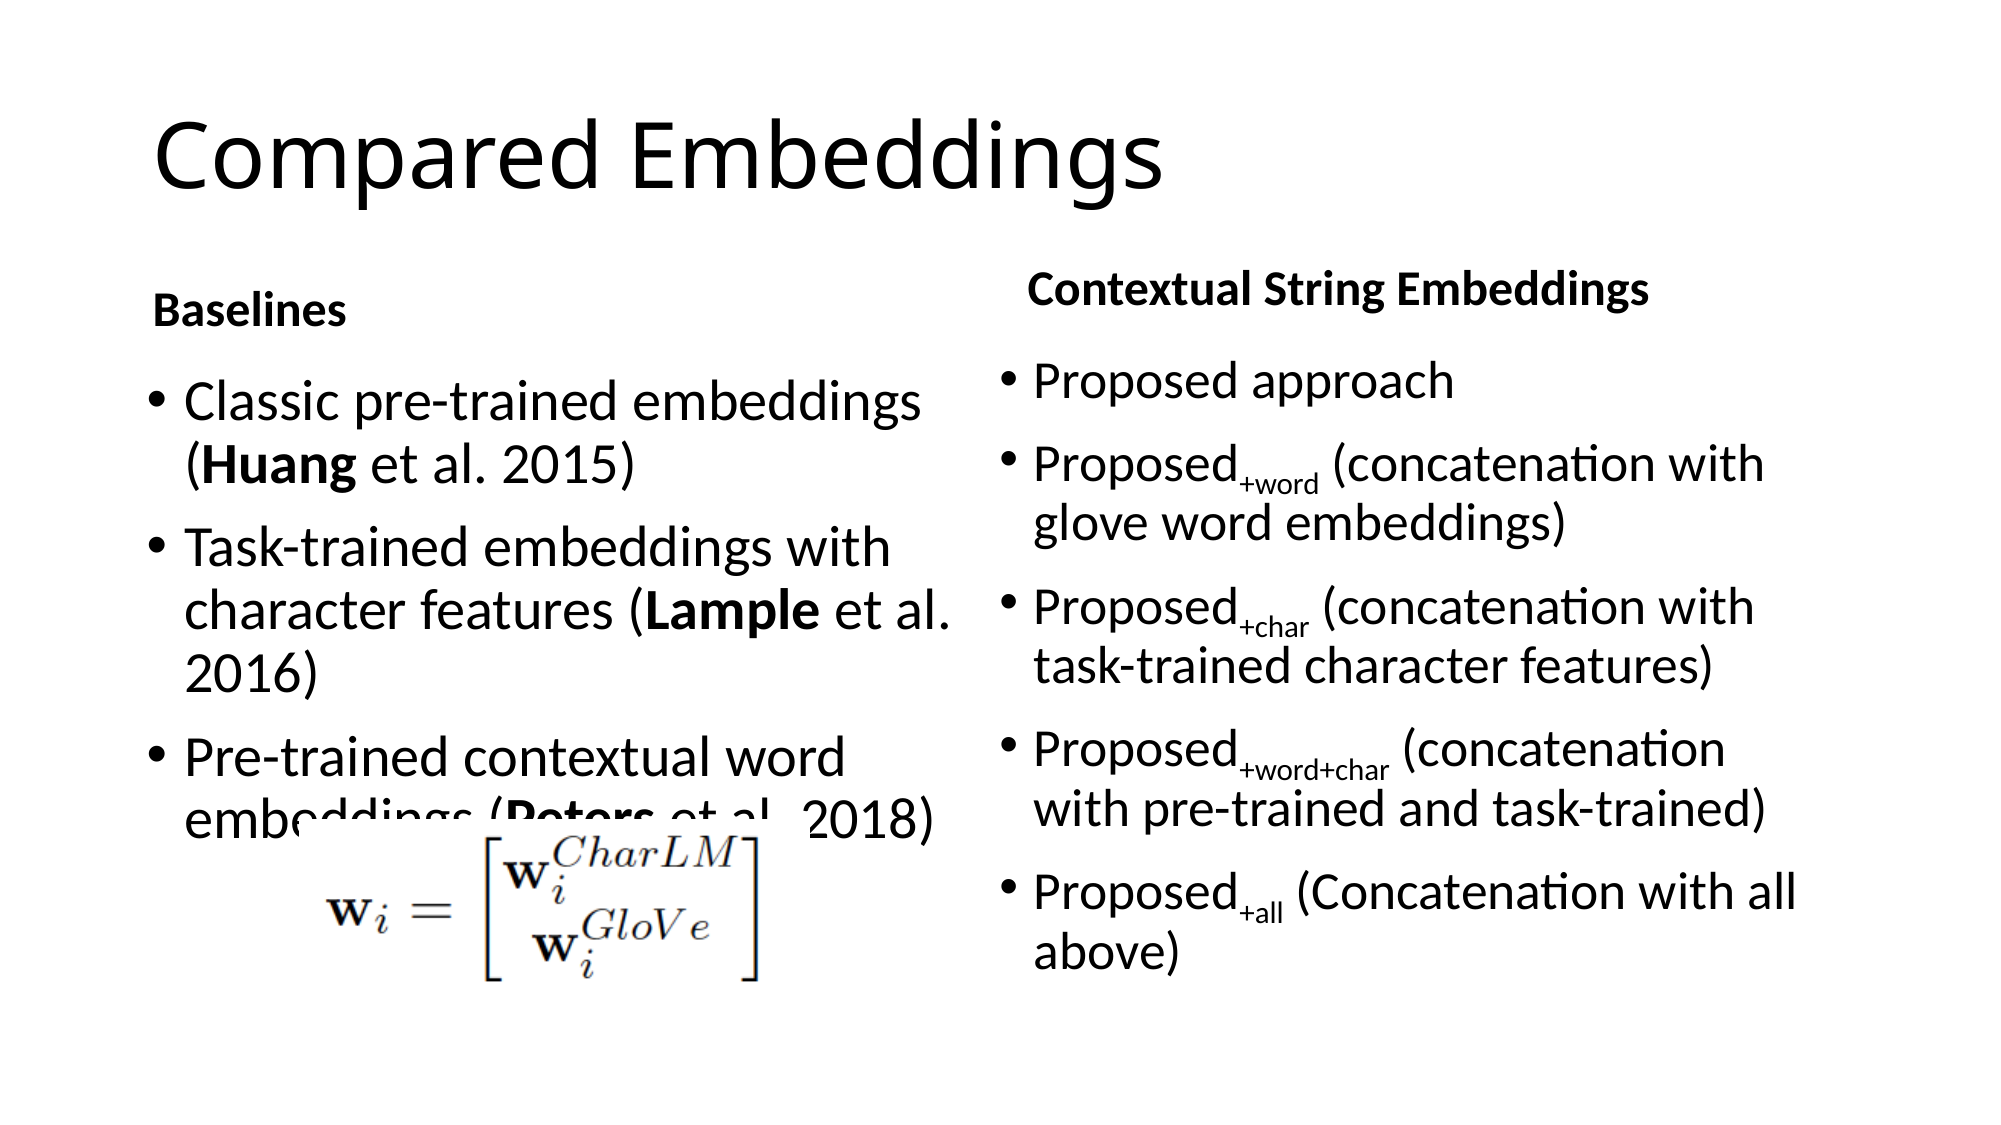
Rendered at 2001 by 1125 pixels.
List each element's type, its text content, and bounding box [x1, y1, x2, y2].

list Proposed approach Proposed+word (concatenation with glove word embeddings) Proposed+char (concatenation with task-trained character features) Proposed+word+char (concatenation with pre-trained and task-trained) Proposed+all (Concatenation with all above) [984, 344, 1863, 994]
list Classic pre-trained embeddings (Huang et al. 2015) Task-trained embeddings with character features (Lample et al. 2016) Pre-trained contextual word embeddings (Peters et al. 2018) [131, 362, 978, 967]
list Contextual String Embeddings [1012, 189, 1863, 325]
title Compared Embeddings [137, 59, 1863, 258]
picture [299, 819, 810, 1025]
list Baselines [137, 209, 984, 345]
